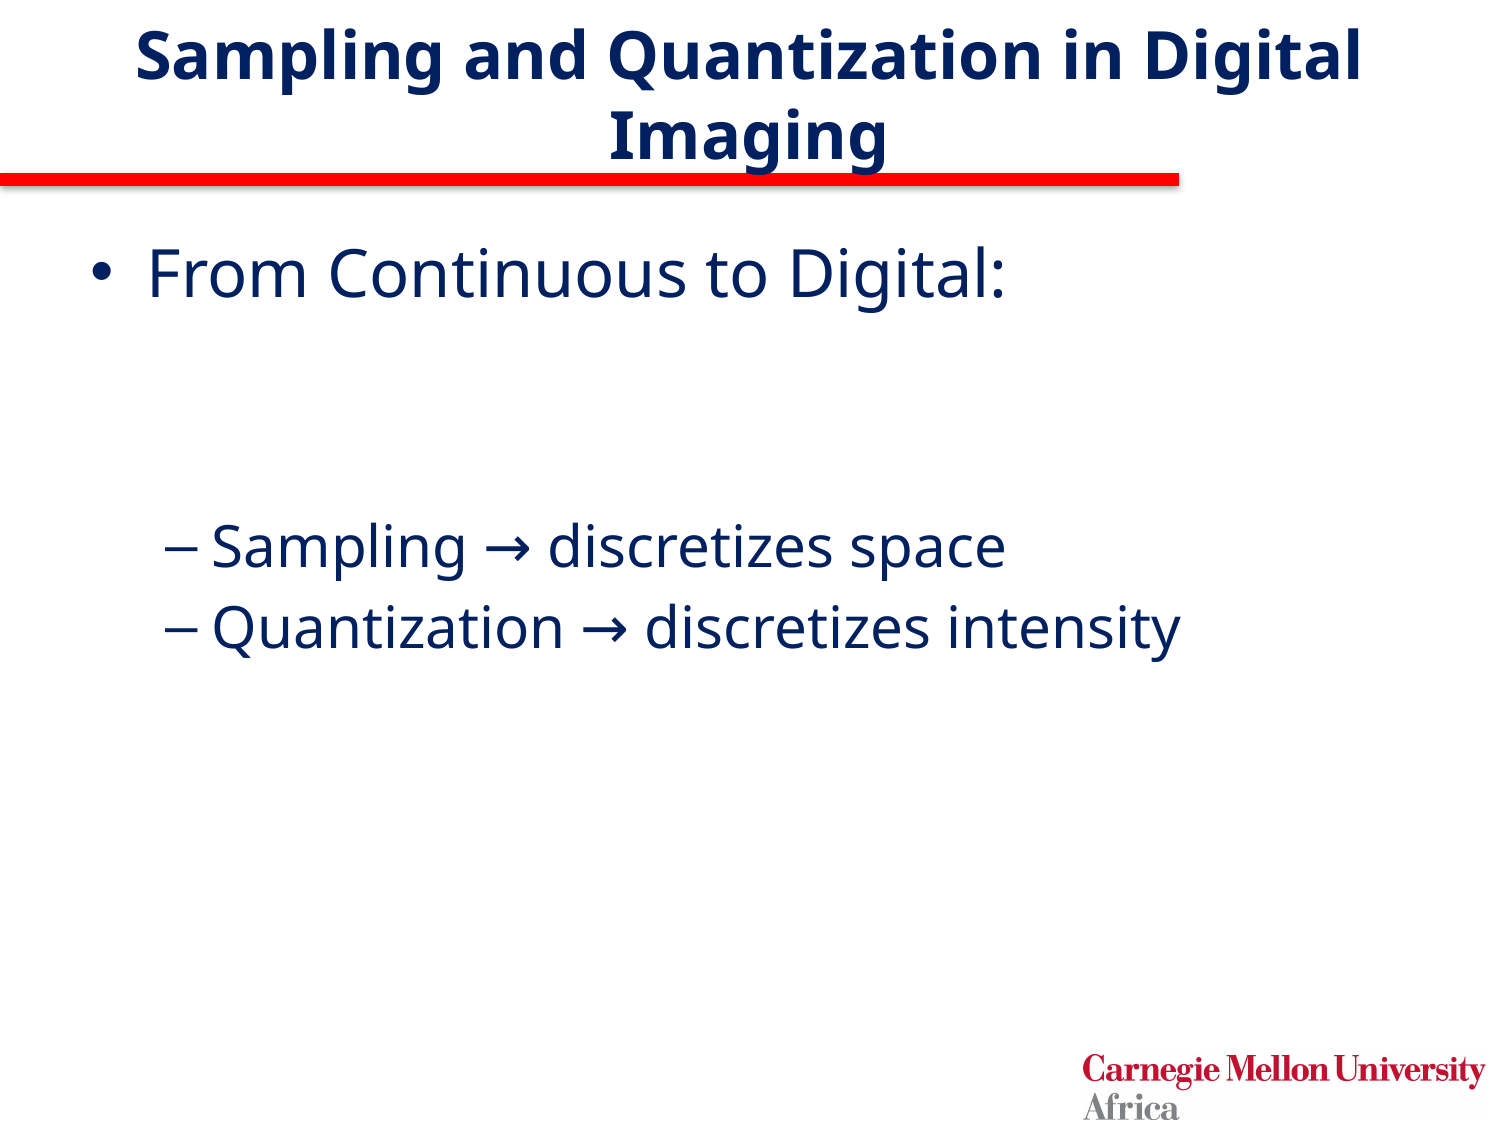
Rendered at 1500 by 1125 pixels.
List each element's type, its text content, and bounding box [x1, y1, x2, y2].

picture [1083, 1054, 1486, 1120]
title Sampling and Quantization in Digital Imaging [75, 0, 1425, 187]
